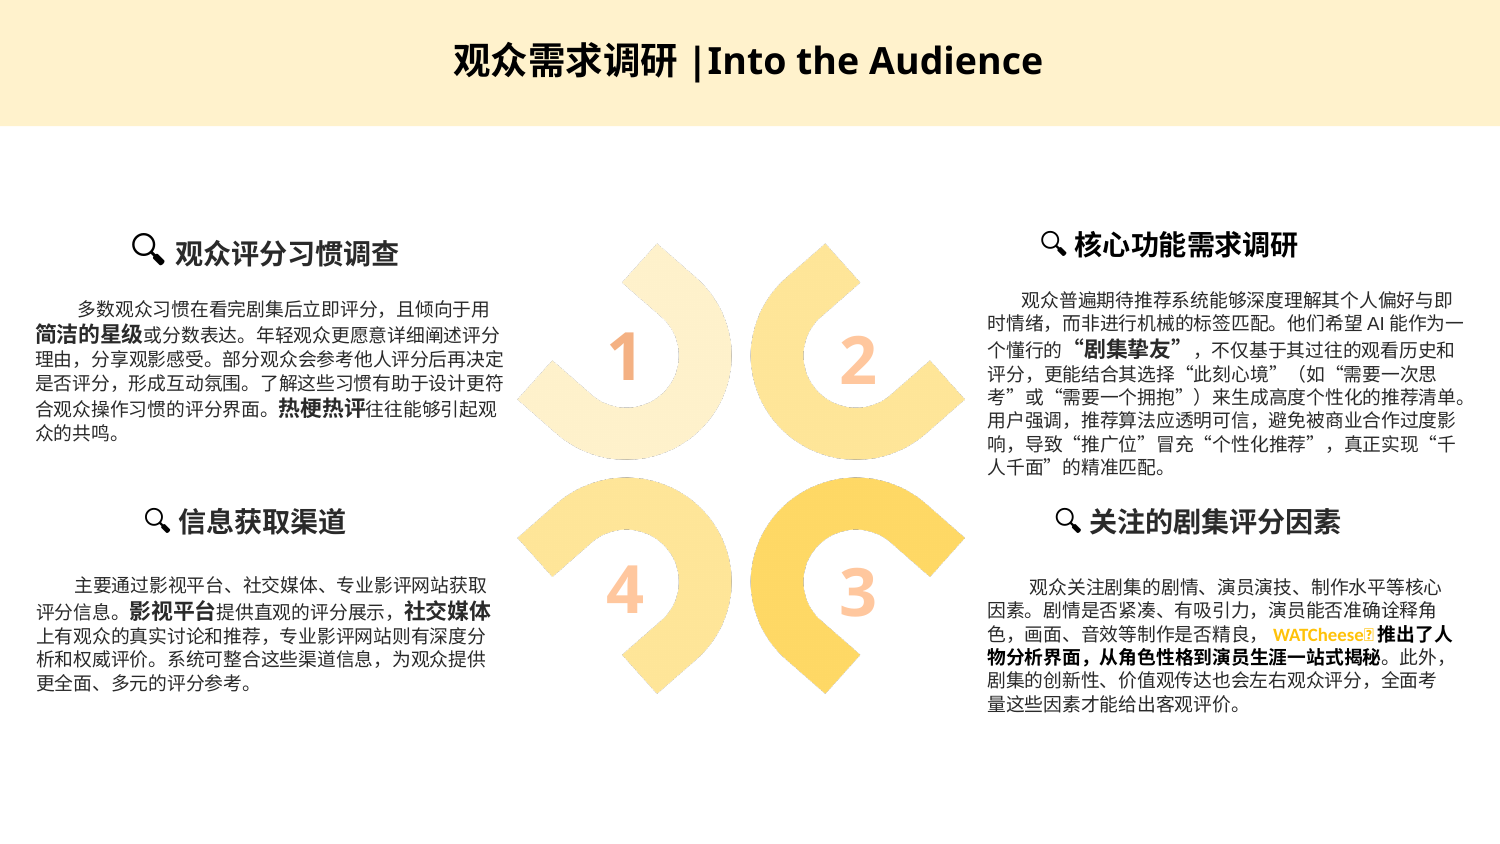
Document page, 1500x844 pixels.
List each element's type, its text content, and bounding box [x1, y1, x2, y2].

text_box 🔍关注的剧集评分因素 [1054, 503, 1470, 539]
text_box 主要通过影视平台、社交媒体、专业影评网站获取评分信息。影视平台提供直观的评分展示，社交媒体上有观众的真实讨论和推荐，专业影评网站则有深度分析和权威评价。系统可整合这些渠道信息，为观众提供更全面、多元的评分参考。 [35, 572, 504, 694]
text_box 🔍核心功能需求调研 [1039, 226, 1456, 262]
picture [516, 243, 733, 460]
text_box 多数观众习惯在看完剧集后立即评分，且倾向于用简洁的星级或分数表达。年轻观众更愿意详细阐述评分理由，分享观影感受。部分观众会参考他人评分后再决定是否评分，形成互动氛围。了解这些习惯有助于设计更符合观众操作习惯的评分界面。热梗热评往往能够引起观众的共鸣。 [35, 296, 512, 445]
text_box 🔍信息获取渠道 [143, 503, 490, 539]
picture [516, 477, 733, 694]
picture [749, 243, 966, 460]
text_box 观众普遍期待推荐系统能够深度理解其个人偏好与即时情绪，而非进行机械的标签匹配。他们希望AI能作为一个懂行的“剧集挚友”，不仅基于其过往的观看历史和评分，更能结合其选择“此刻心境”（如“需要一次思考”或“需要一个拥抱”）来生成高度个性化的推荐清单。用户强调，推荐算法应透明可信，避免被商业合作过度影响，导致“推广位”冒充“个性化推荐”，真正实现“千人千面”的精准匹配。 [987, 287, 1470, 479]
text_box 观众需求调研|Into the Audience [0, 0, 1500, 127]
text_box 🔍观众评分习惯调查 [130, 226, 600, 272]
picture [749, 477, 966, 694]
text_box 观众关注剧集的剧情、演员演技、制作水平等核心因素。剧情是否紧凑、有吸引力，演员能否准确诠释角色，画面、音效等制作是否精良，WATCheese🧀推出了人物分析界面，从角色性格到演员生涯一站式揭秘。此外，剧集的创新性、价值观传达也会左右观众评分，全面考量这些因素才能给出客观评价。 [987, 574, 1455, 716]
